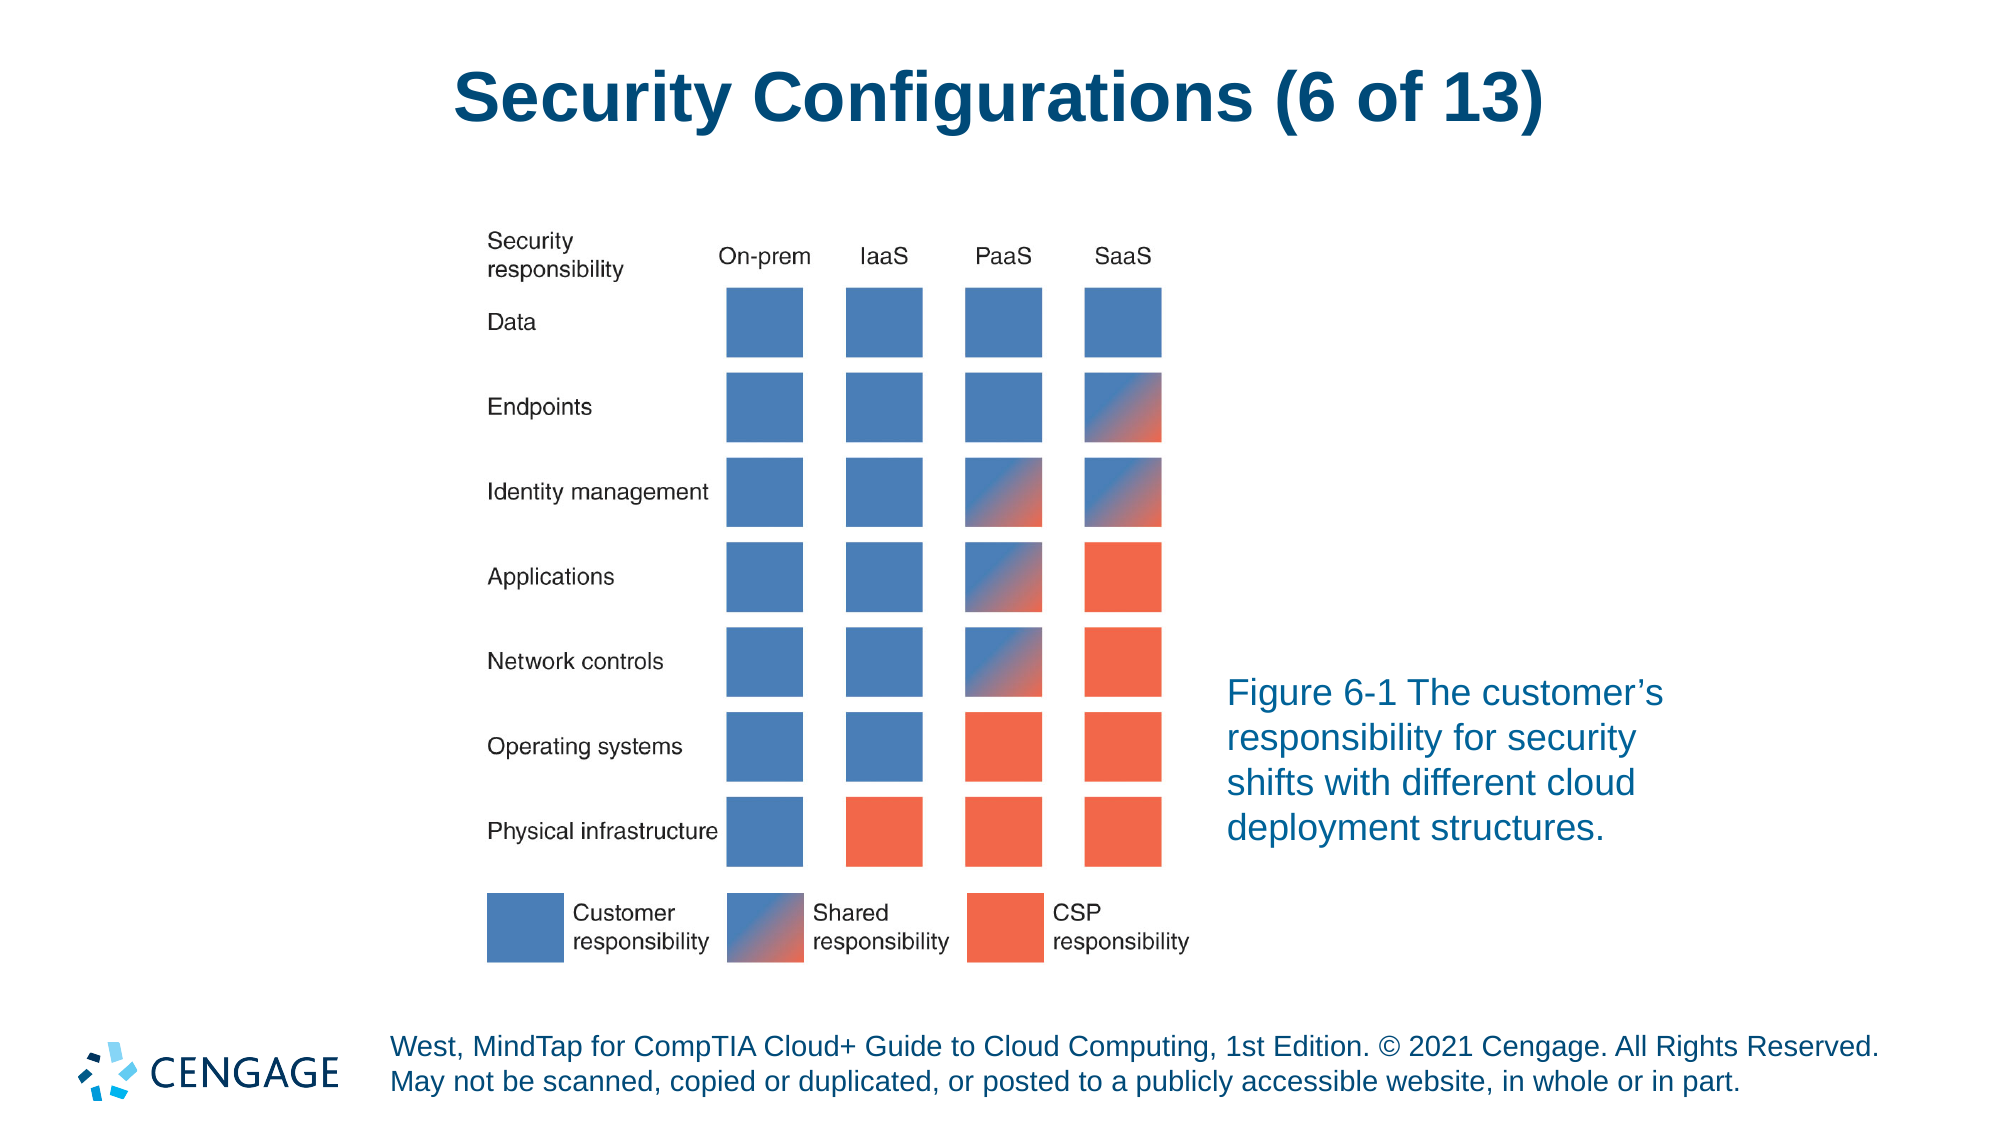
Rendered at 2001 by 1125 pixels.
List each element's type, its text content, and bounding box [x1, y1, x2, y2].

title Security Configurations (6 of 13) [137, 59, 1863, 171]
list Figure 6-1 The customer’s responsibility for security shifts with different cloud deployment structures. [1226, 667, 1734, 965]
picture [484, 228, 1192, 965]
picture [78, 1042, 338, 1101]
